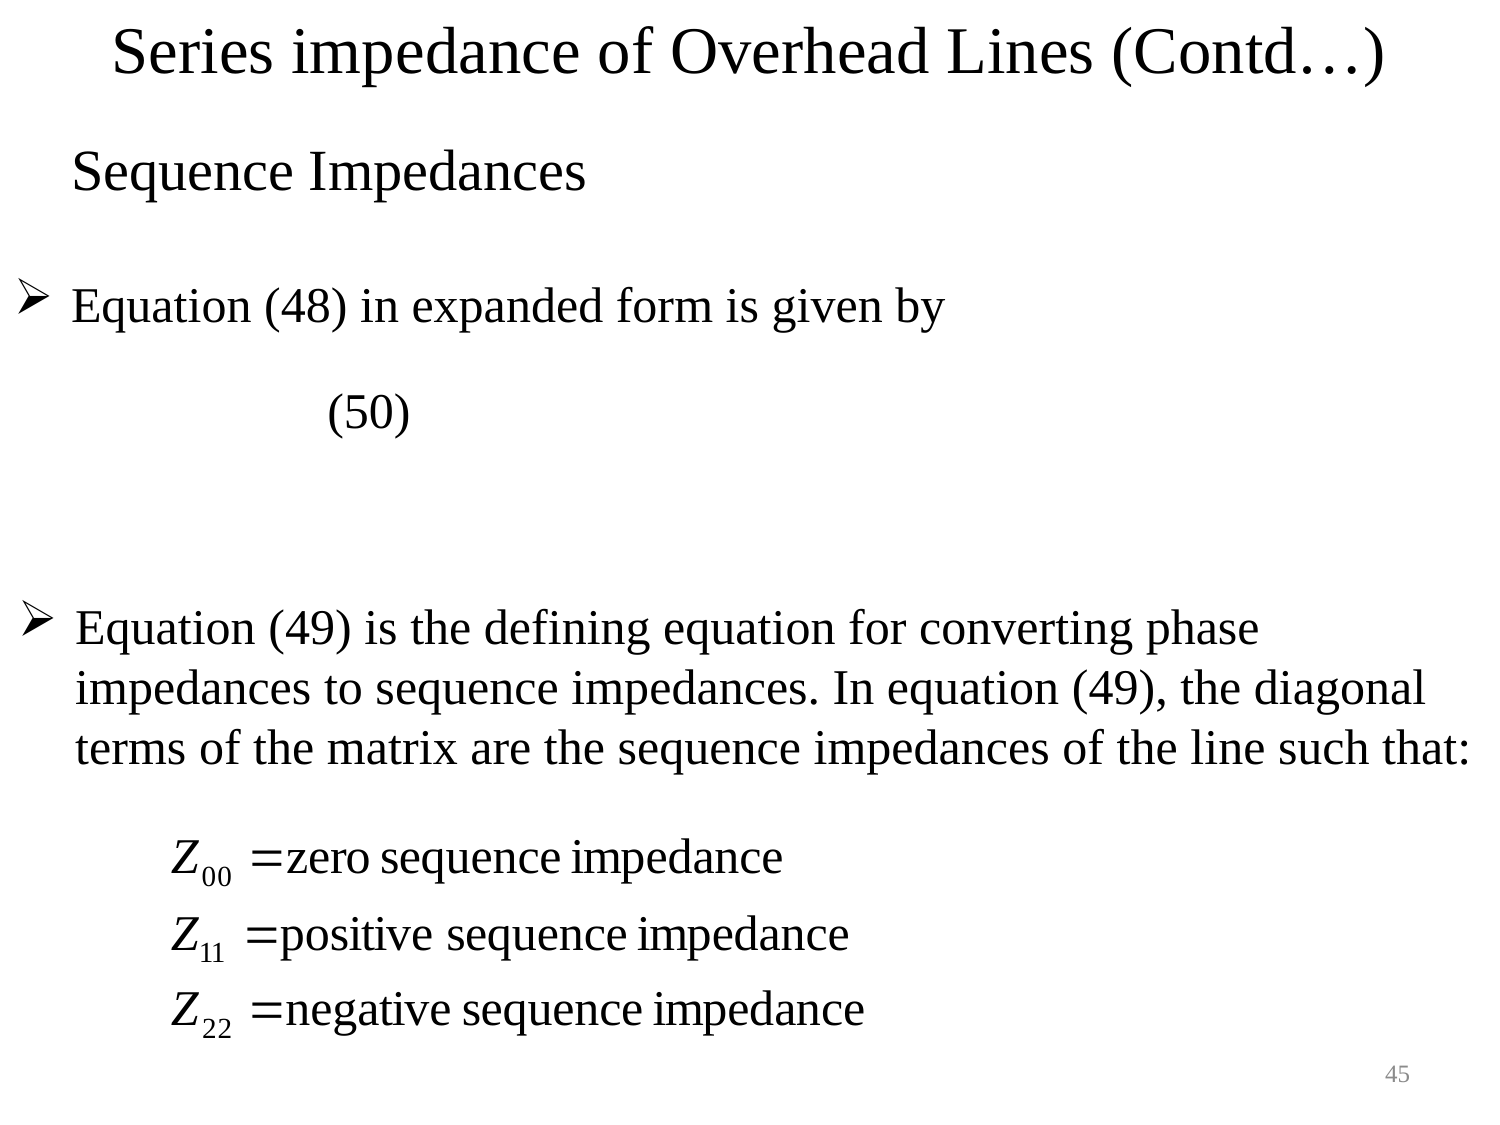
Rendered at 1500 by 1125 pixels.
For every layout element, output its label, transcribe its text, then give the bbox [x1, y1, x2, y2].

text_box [162, 824, 876, 1051]
text_box Series impedance of Overhead Lines (Contd…) [0, 0, 1500, 95]
text_box Equation (49) is the defining equation for converting phase impedances to sequence impedances. In equation (49), the diagonal terms of the matrix are the sequence impedances of the line such that: [4, 587, 1500, 873]
slide_number 45 [1074, 1042, 1425, 1103]
text_box Sequence Impedances Equation (48) in expanded form is given by [0, 124, 1500, 385]
